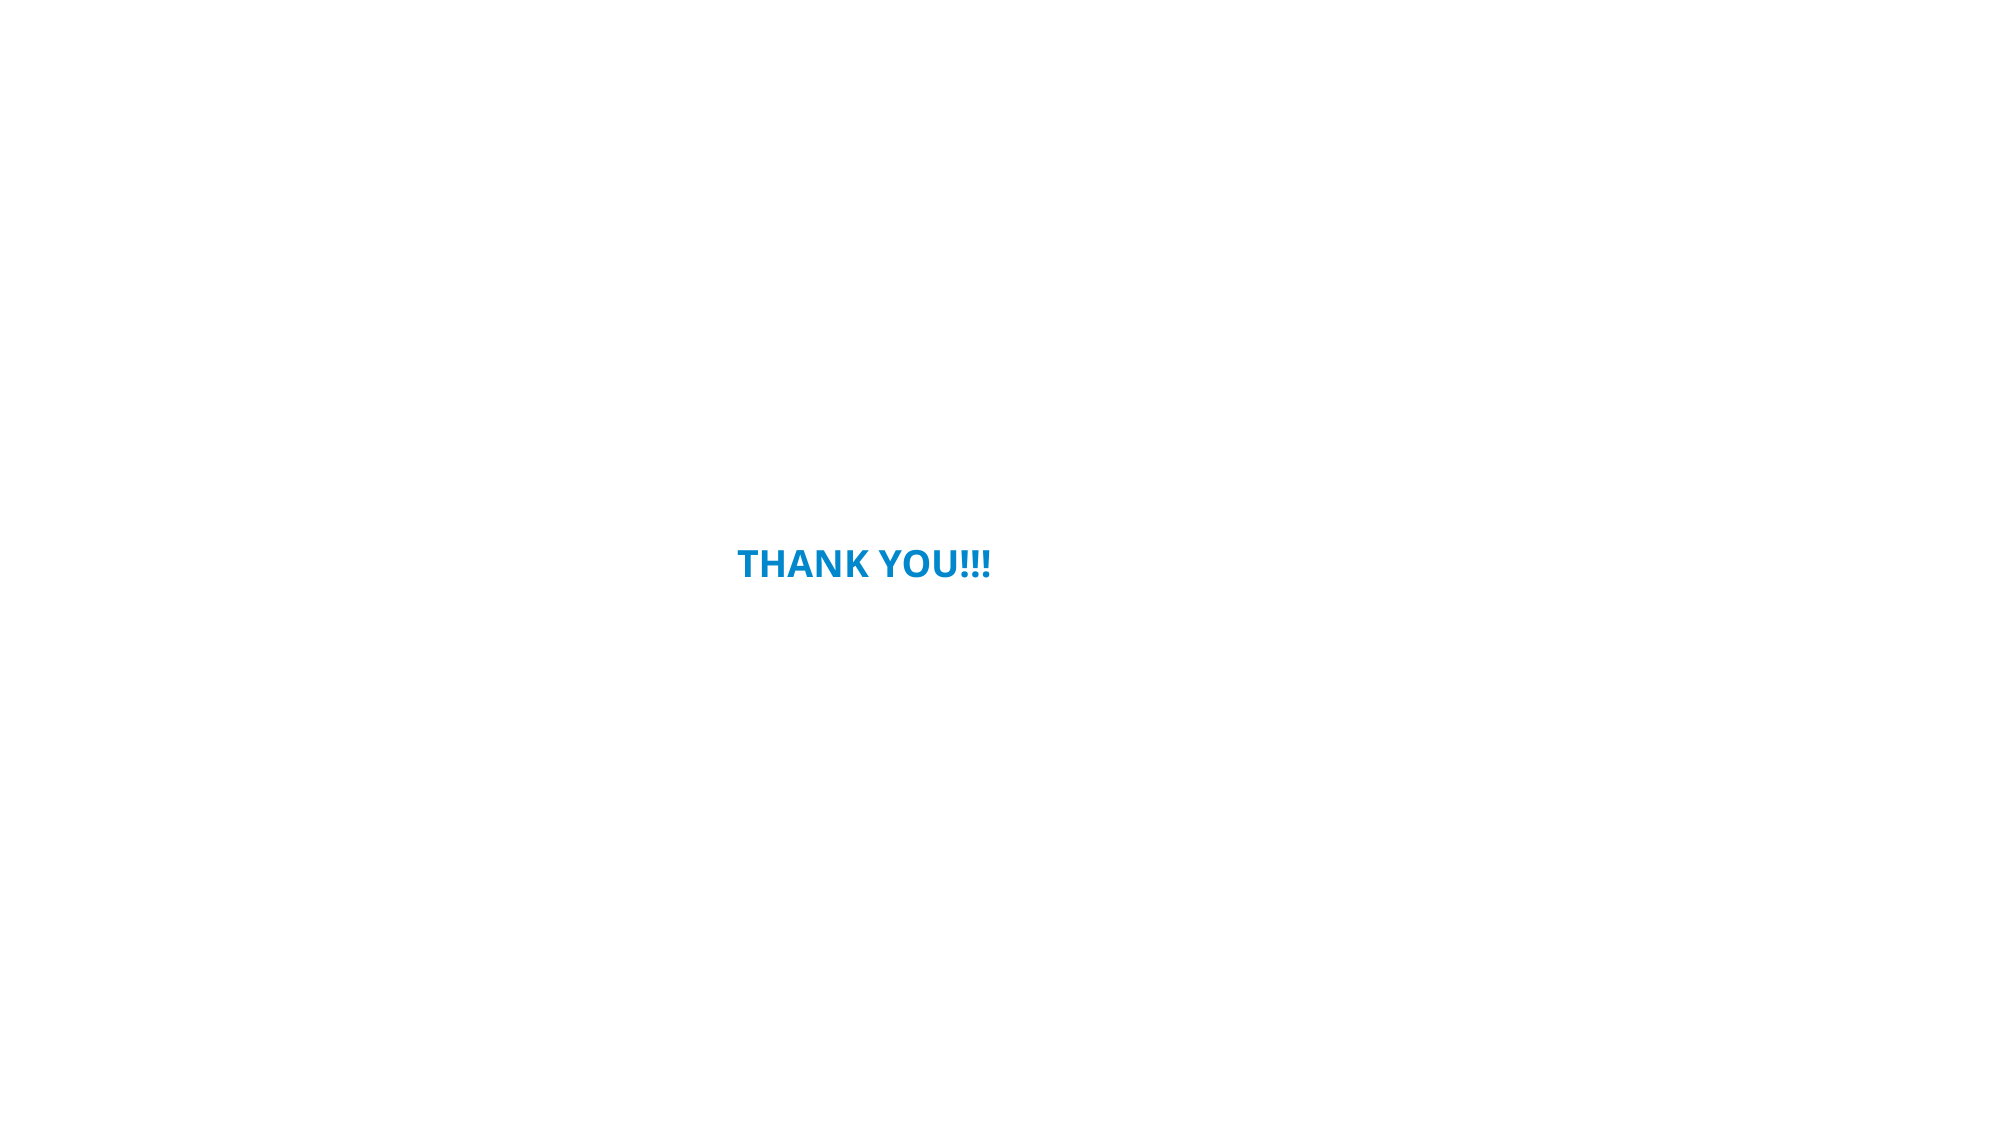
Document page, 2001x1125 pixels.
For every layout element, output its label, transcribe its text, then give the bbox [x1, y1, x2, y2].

text_box THANK YOU!!! [722, 532, 1007, 592]
